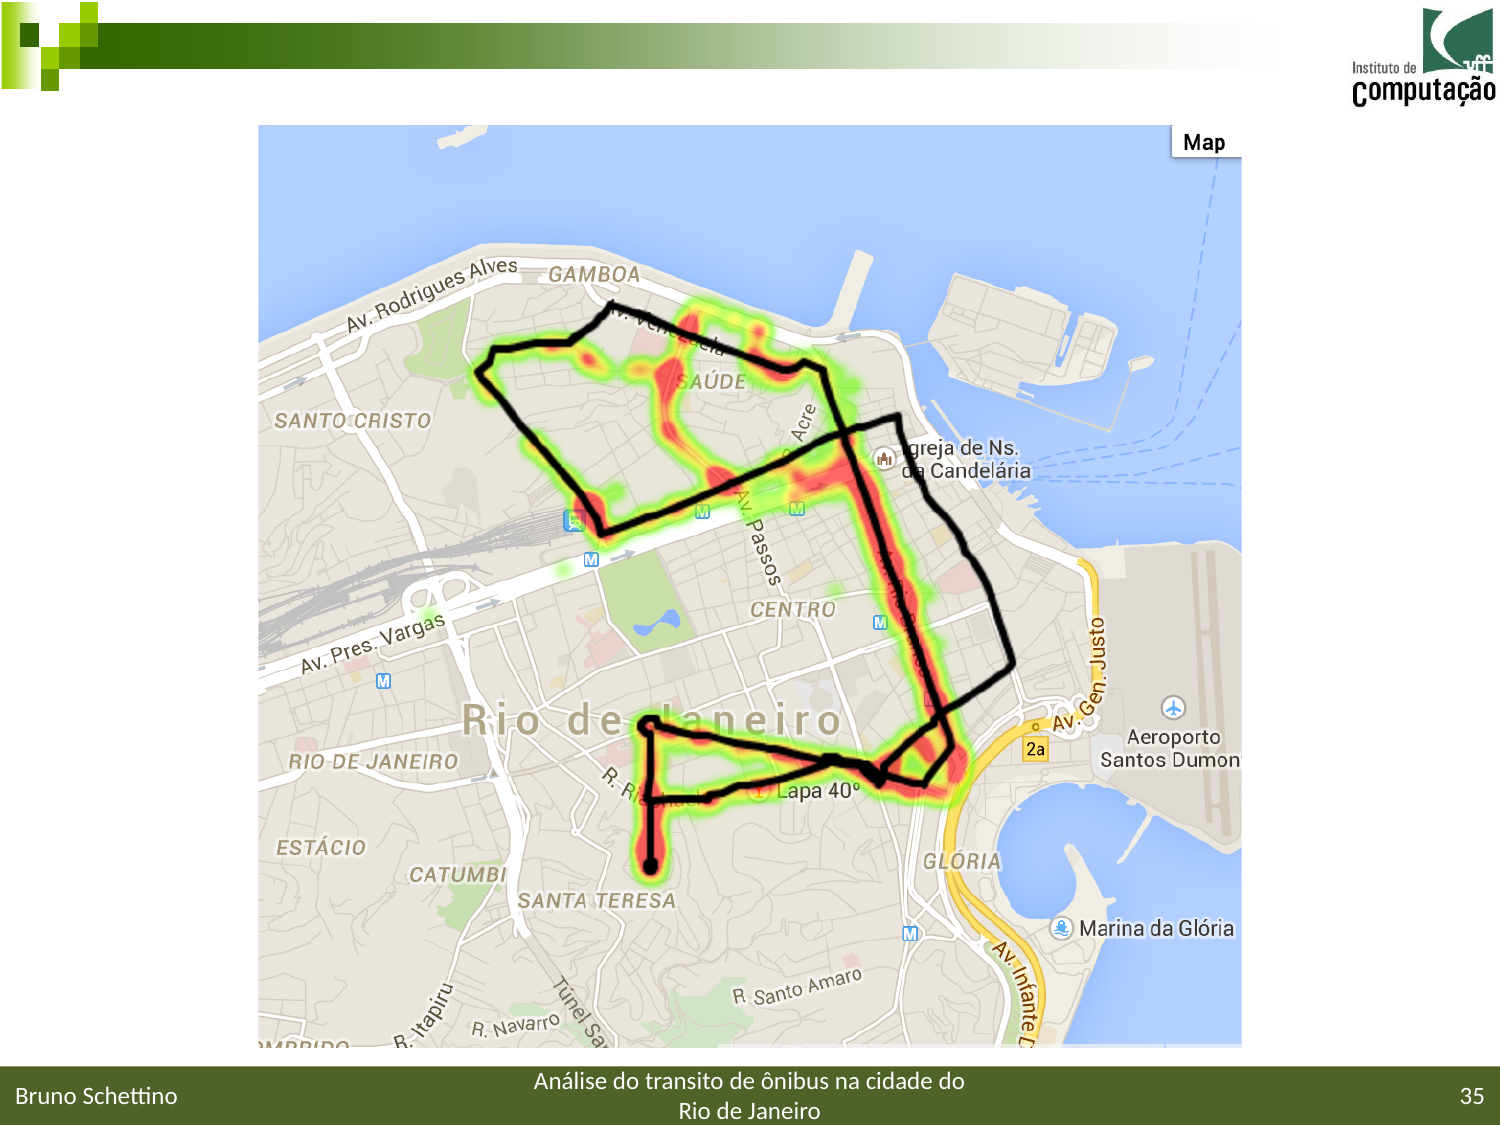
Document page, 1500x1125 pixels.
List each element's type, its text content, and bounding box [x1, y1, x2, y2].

slide_number Bruno Schettino [0, 1065, 350, 1125]
picture [257, 124, 1242, 1049]
slide_number 35 [1149, 1065, 1500, 1125]
footer Análise do transito de ônibus na cidade do Rio de Janeiro [512, 1065, 988, 1125]
